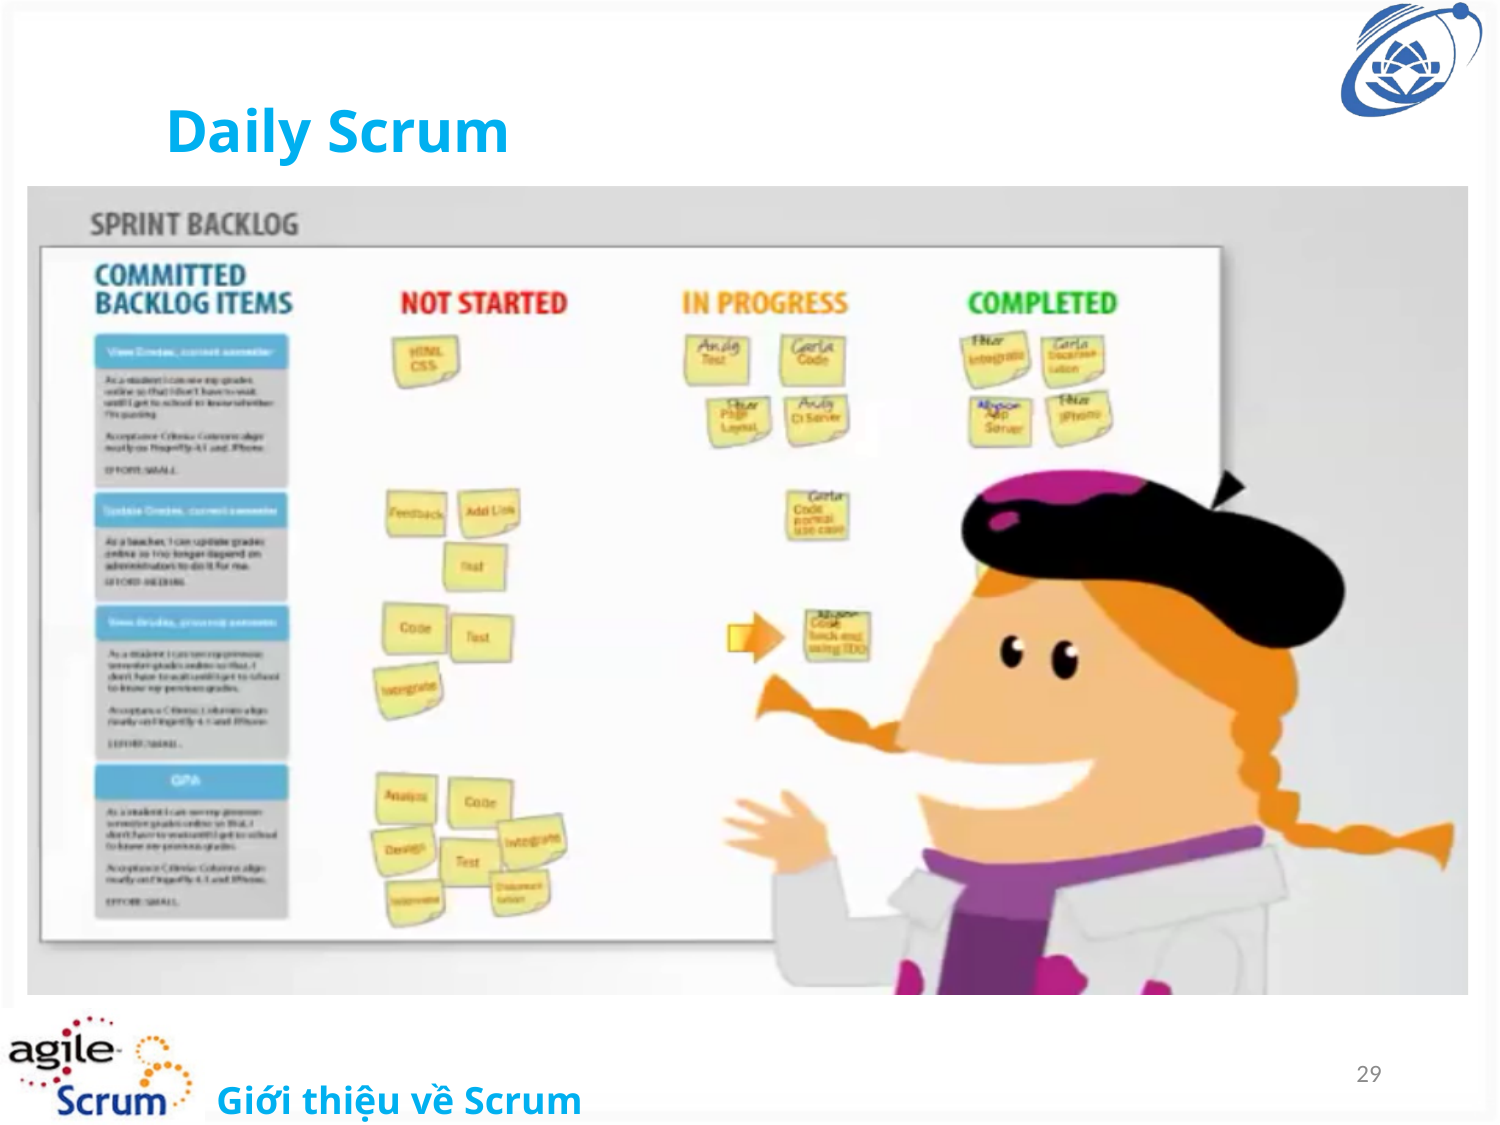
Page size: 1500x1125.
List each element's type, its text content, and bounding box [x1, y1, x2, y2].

picture [27, 186, 1469, 995]
text_box Daily Scrum [150, 86, 1277, 172]
picture [1337, 0, 1486, 126]
picture [0, 1008, 205, 1125]
text_box Giới thiệu về Scrum [205, 1069, 598, 1125]
slide_number 29 [1059, 1042, 1397, 1103]
